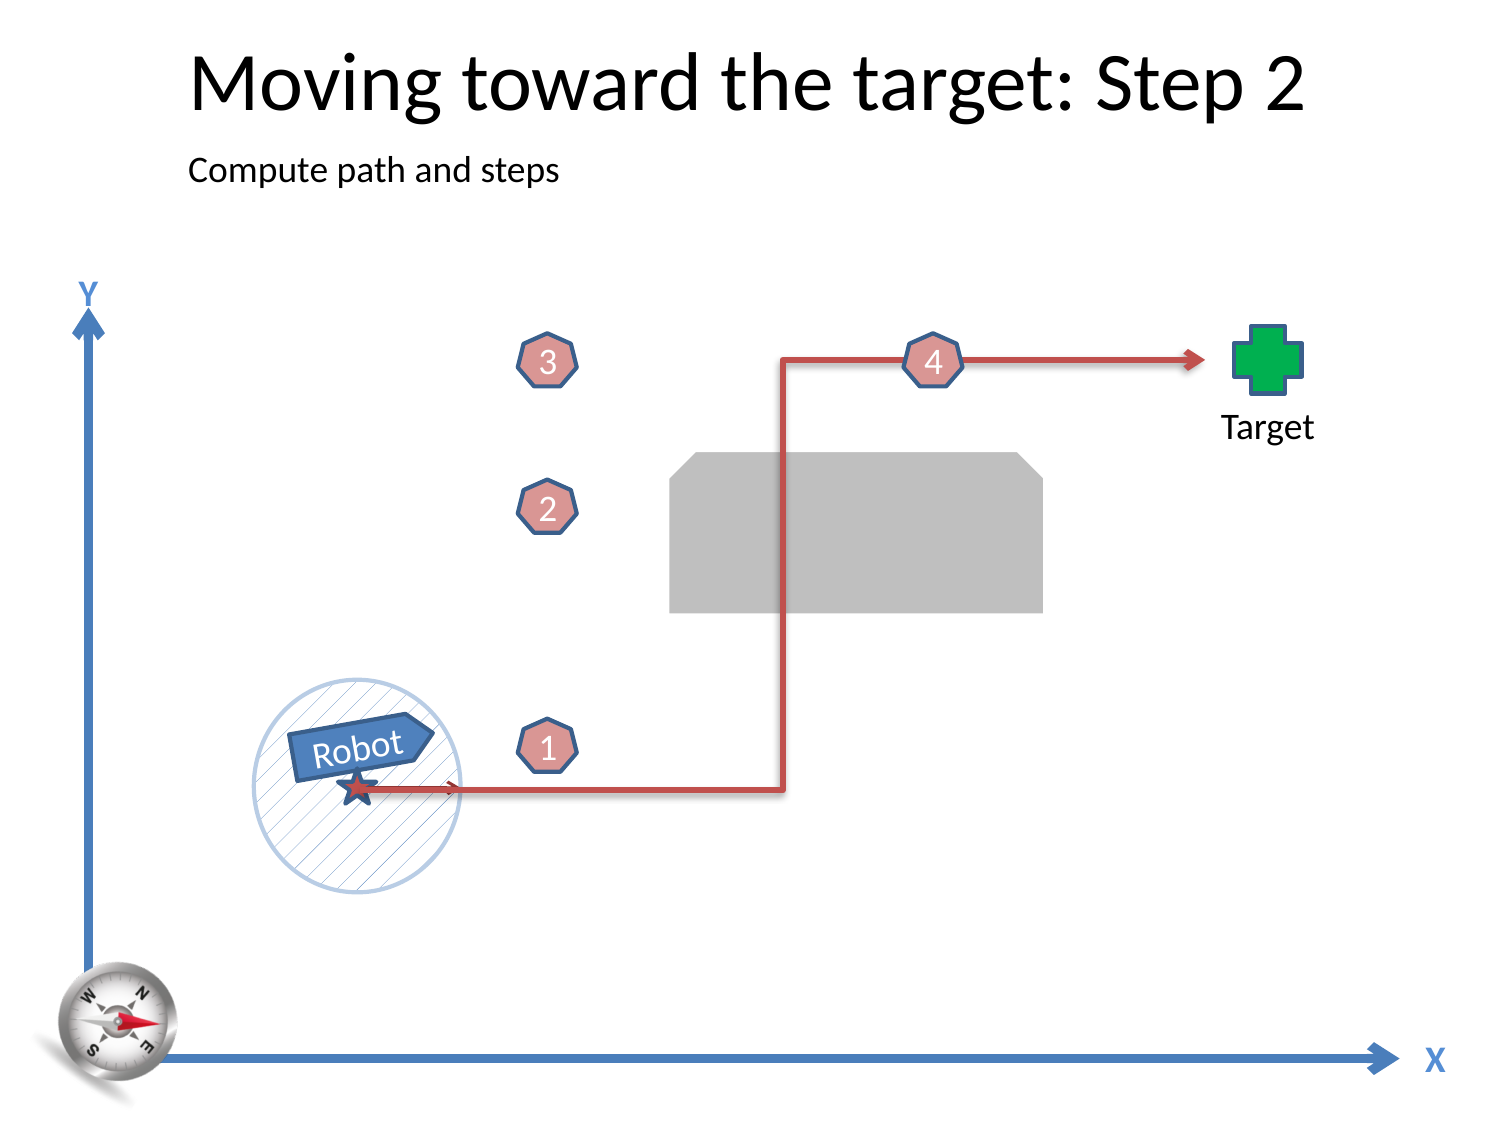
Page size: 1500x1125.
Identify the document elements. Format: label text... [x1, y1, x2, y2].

text_box Target [1210, 394, 1330, 454]
text_box 4 [903, 331, 963, 358]
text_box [253, 679, 461, 893]
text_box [359, 359, 1206, 791]
text_box Compute path and steps [173, 137, 576, 197]
title Moving toward the target: Step 2 [73, 0, 1424, 155]
text_box Y [63, 261, 113, 322]
text_box 3 [517, 331, 577, 358]
picture [20, 934, 204, 1124]
text_box [1232, 324, 1304, 394]
text_box X [1410, 1027, 1461, 1088]
